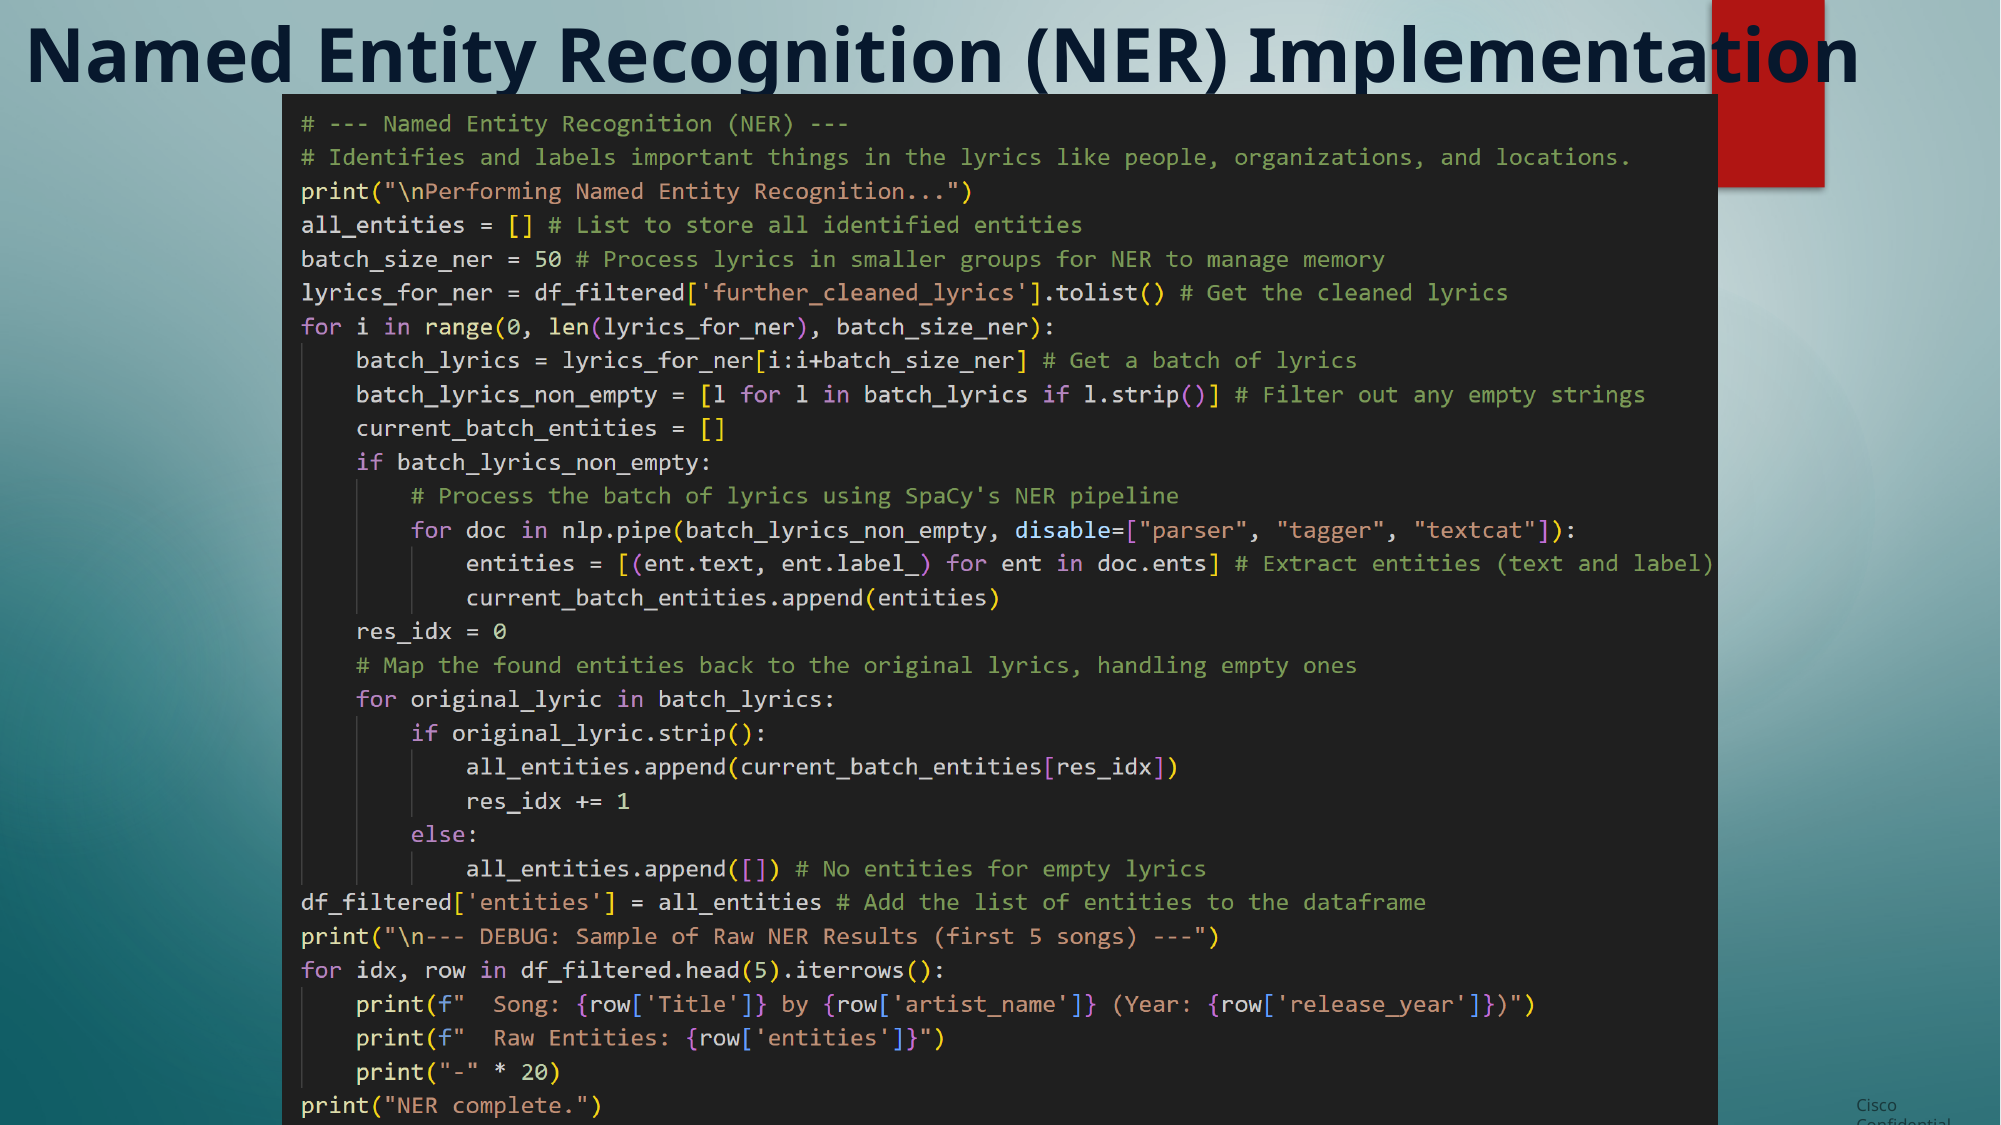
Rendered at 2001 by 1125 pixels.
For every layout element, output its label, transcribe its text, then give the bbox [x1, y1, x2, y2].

text_box Named Entity Recognition (NER) Implementation [9, 0, 1880, 105]
picture [0, 93, 1718, 1125]
